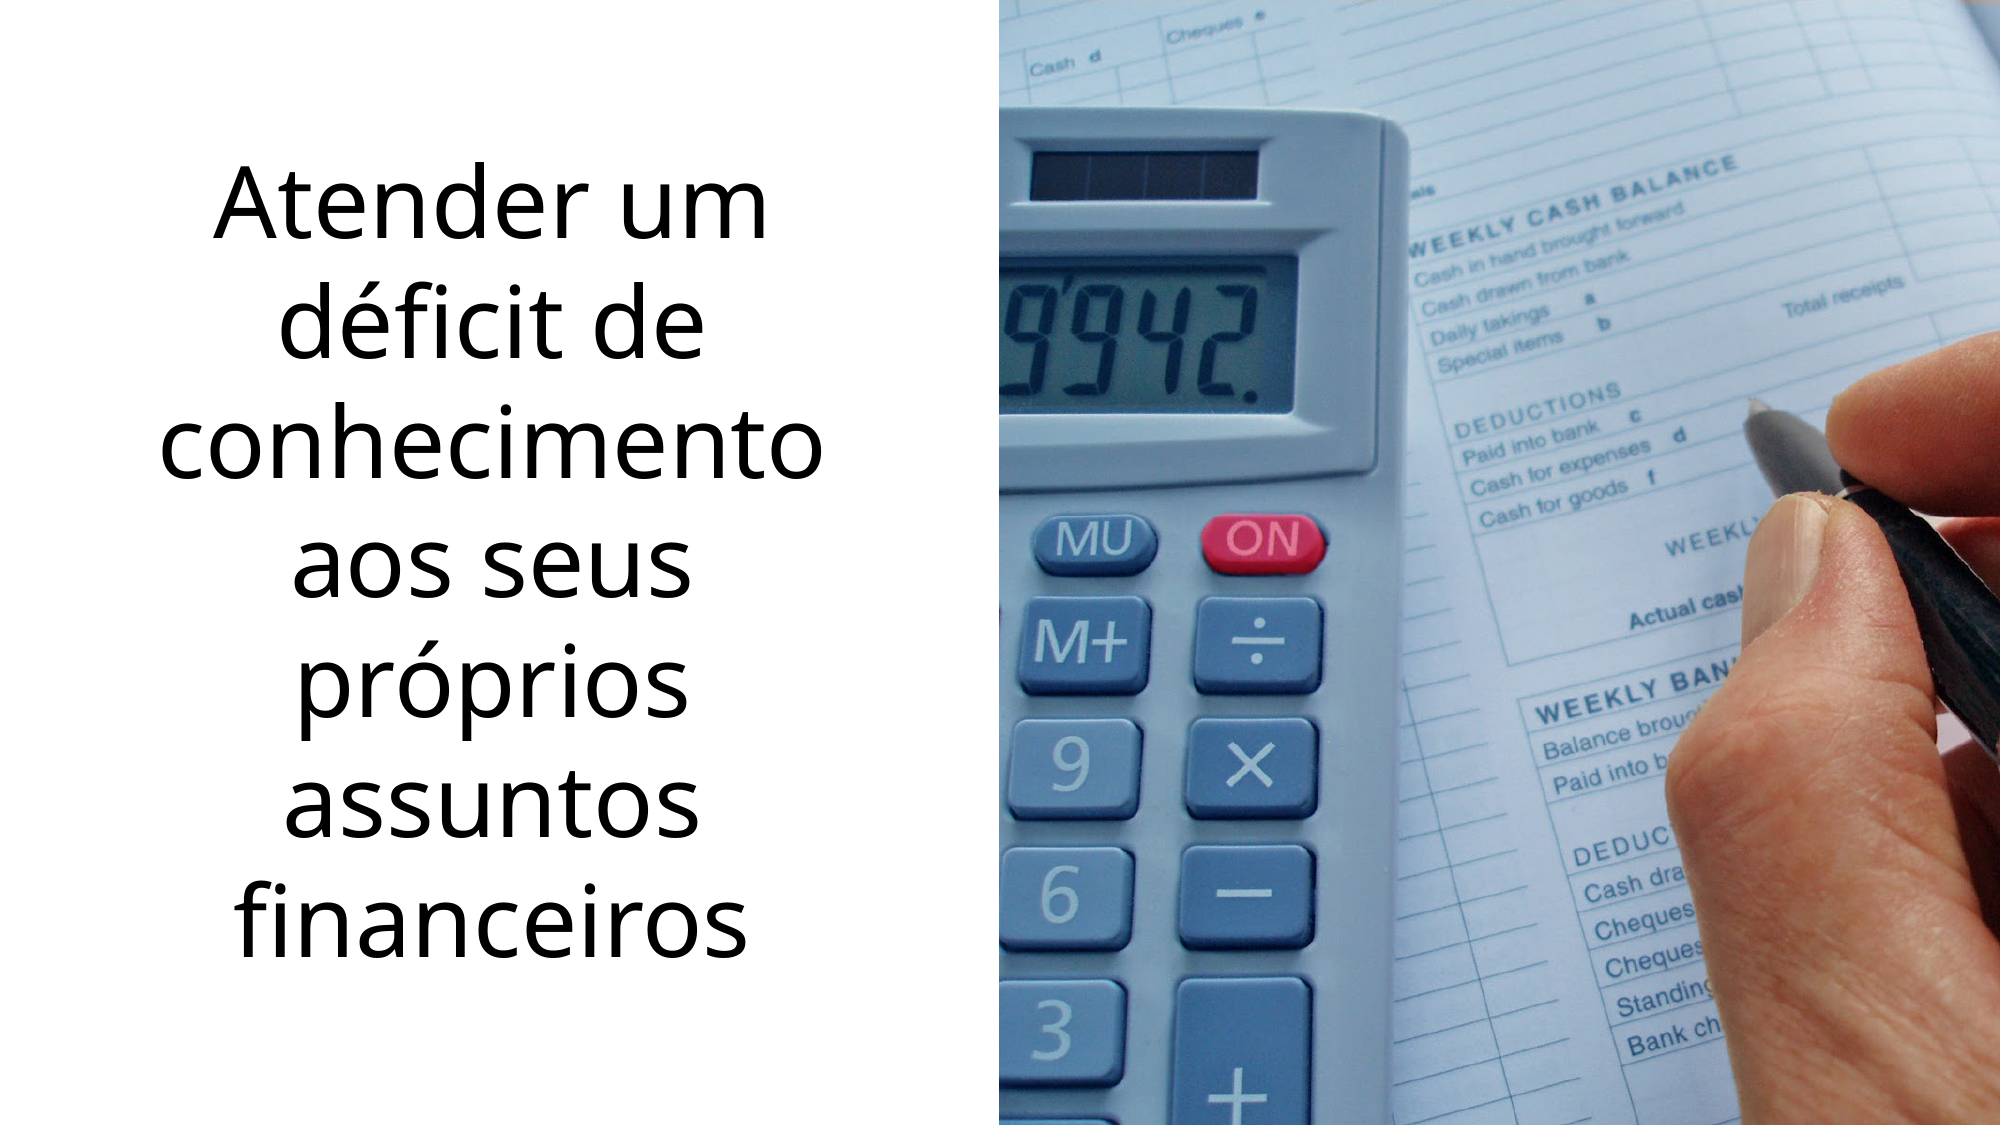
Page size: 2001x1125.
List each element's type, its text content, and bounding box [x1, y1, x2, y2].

text_box Atender um déficit de conhecimento aos seus próprios assuntos financeiros [67, 130, 918, 986]
picture [999, 0, 2000, 1125]
